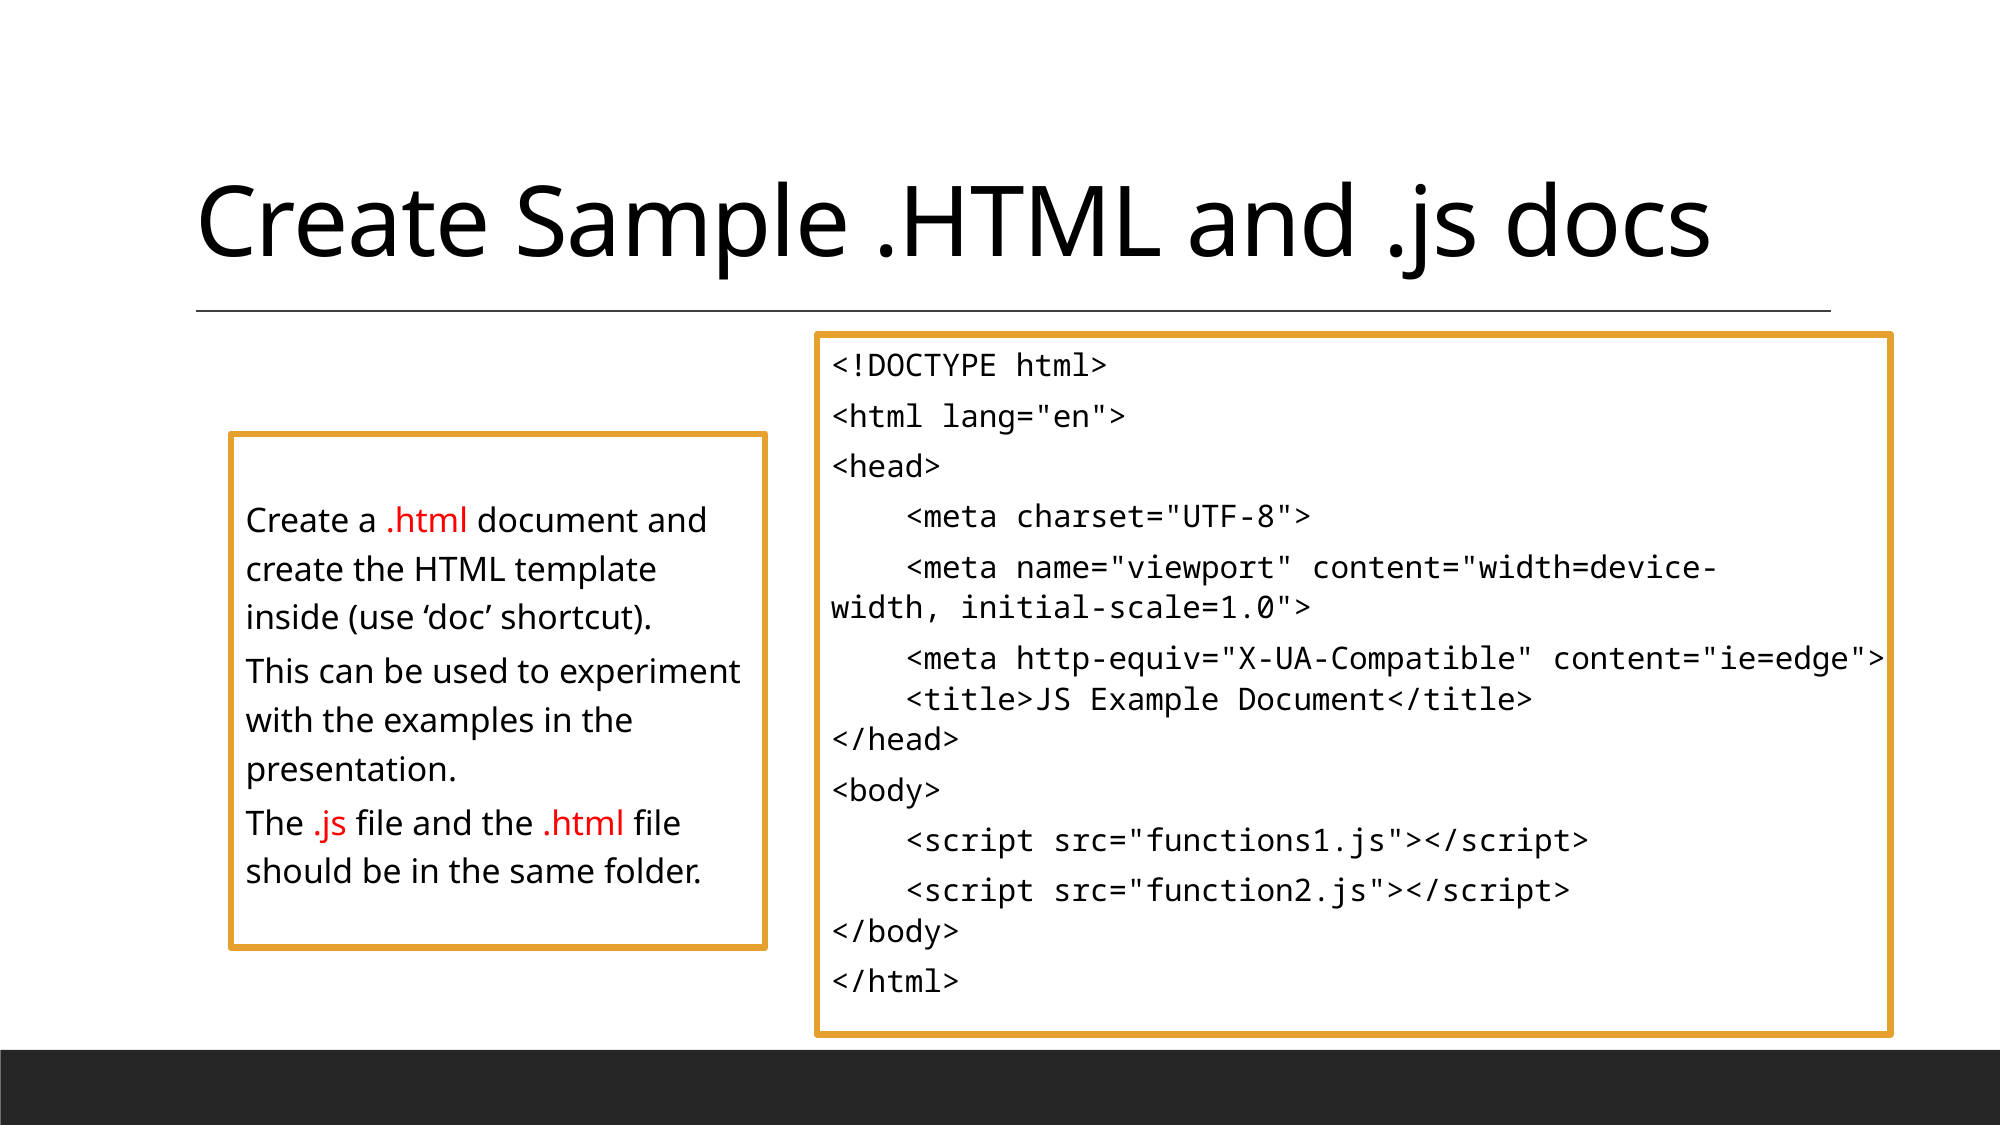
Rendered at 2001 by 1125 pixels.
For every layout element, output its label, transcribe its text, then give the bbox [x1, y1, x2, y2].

list <!DOCTYPE html> <html lang="en"> <head> <meta charset="UTF-8"> <meta name="viewport" content="width=device-width, initial-scale=1.0"> <meta http-equiv="X-UA-Compatible" content="ie=edge"> <title>JS Example Document</title> </head> <body> <script src="functions1.js"></script> <script src="function2.js"></script> </body> </html> [816, 334, 1891, 1035]
title Create Sample .HTML and .js docs [180, 47, 1830, 285]
text_box Create a .html document and create the HTML template inside (use ‘doc’ shortcut). This can be used to experiment with the examples in the presentation. The .js file and the .html file should be in the same folder. [230, 433, 766, 948]
